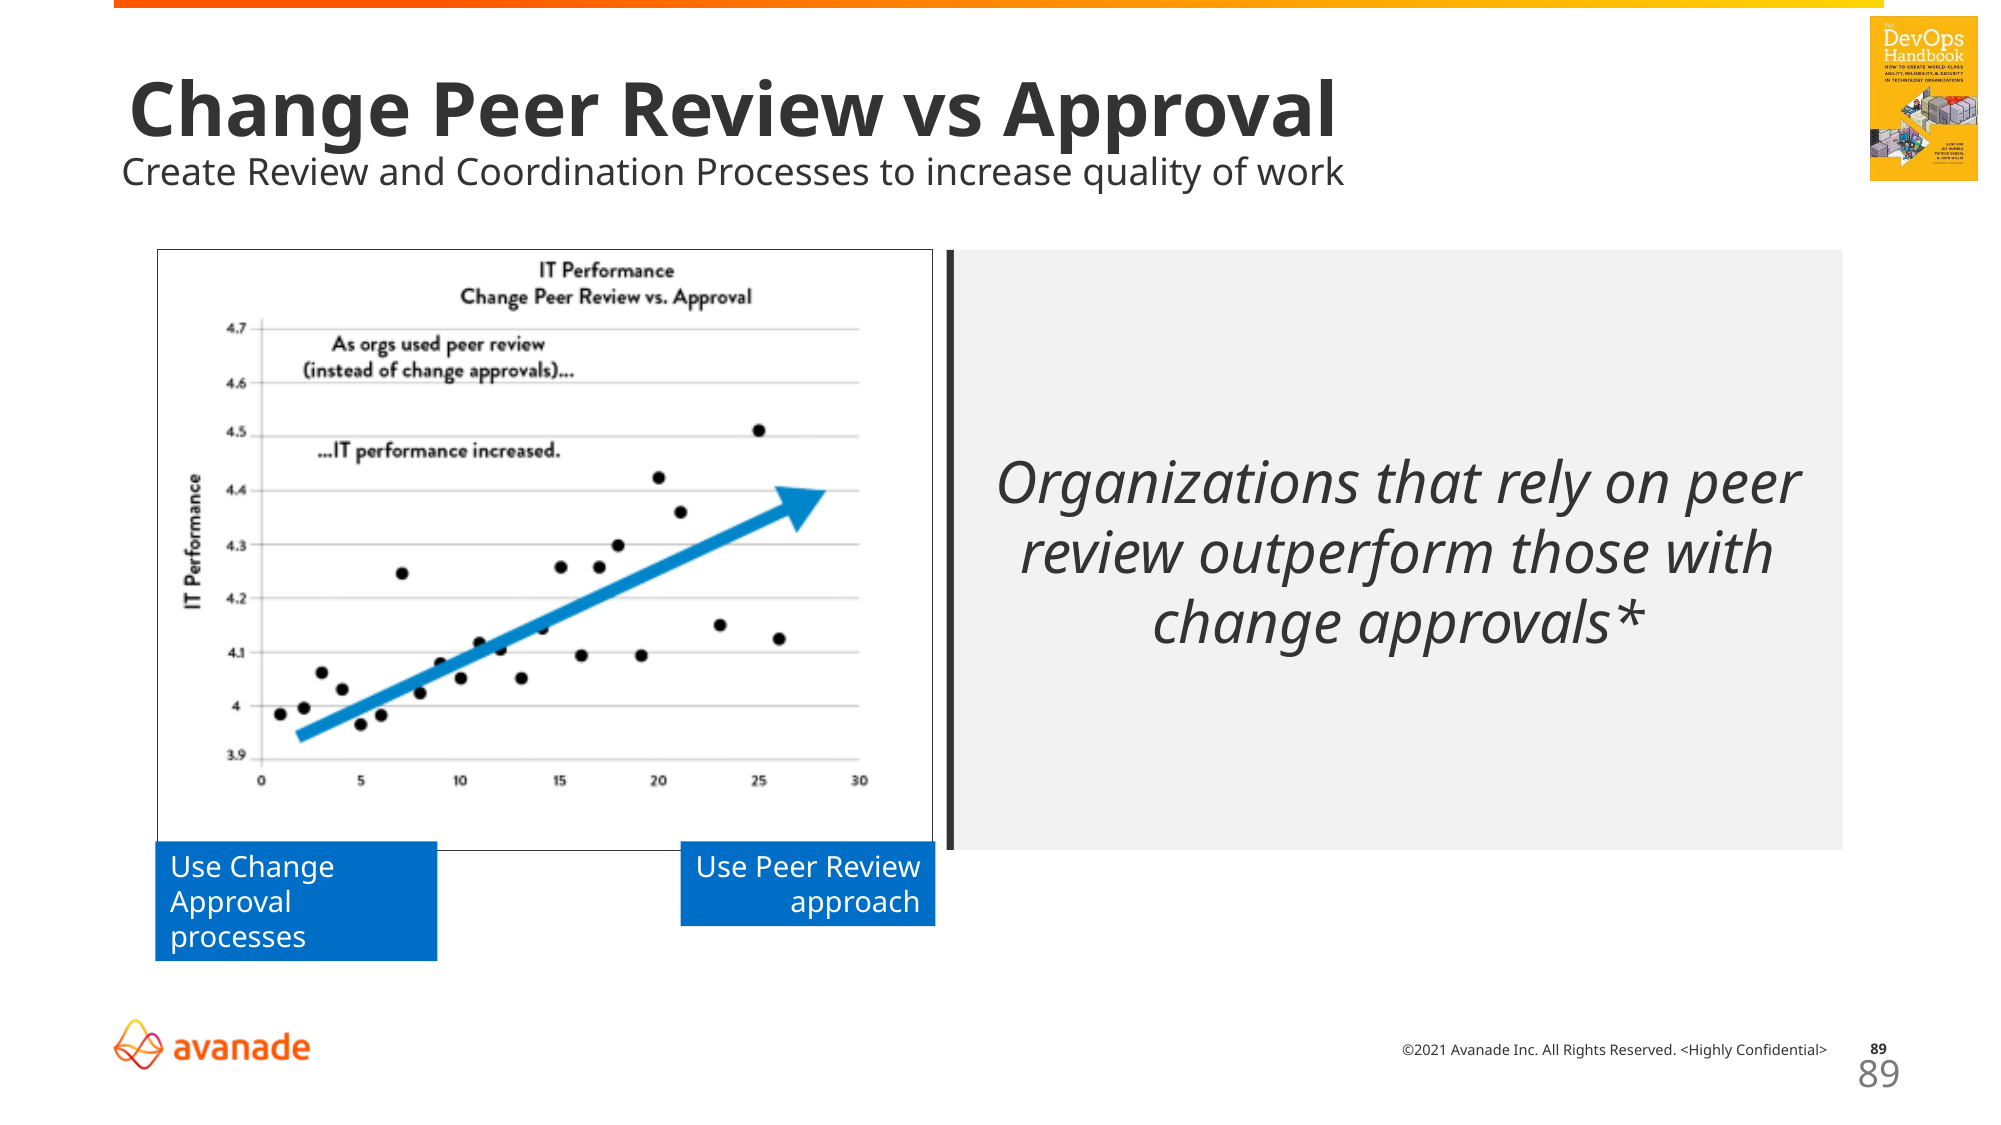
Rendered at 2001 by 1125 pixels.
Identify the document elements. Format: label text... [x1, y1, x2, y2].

picture [93, 999, 339, 1090]
title Change Peer Review vs Approval [113, 64, 1883, 228]
slide_number 89 [1842, 1042, 1925, 1103]
text_box Use Change Approval processes [155, 841, 438, 962]
text_box Create Review and Coordination Processes to increase quality of work [106, 140, 1361, 201]
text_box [157, 249, 933, 851]
text_box Use Peer Review approach [680, 841, 936, 927]
text_box Organizations that rely on peer review outperform those with change approvals* [953, 249, 1844, 851]
picture [1870, 16, 1978, 181]
text_box [946, 249, 953, 851]
